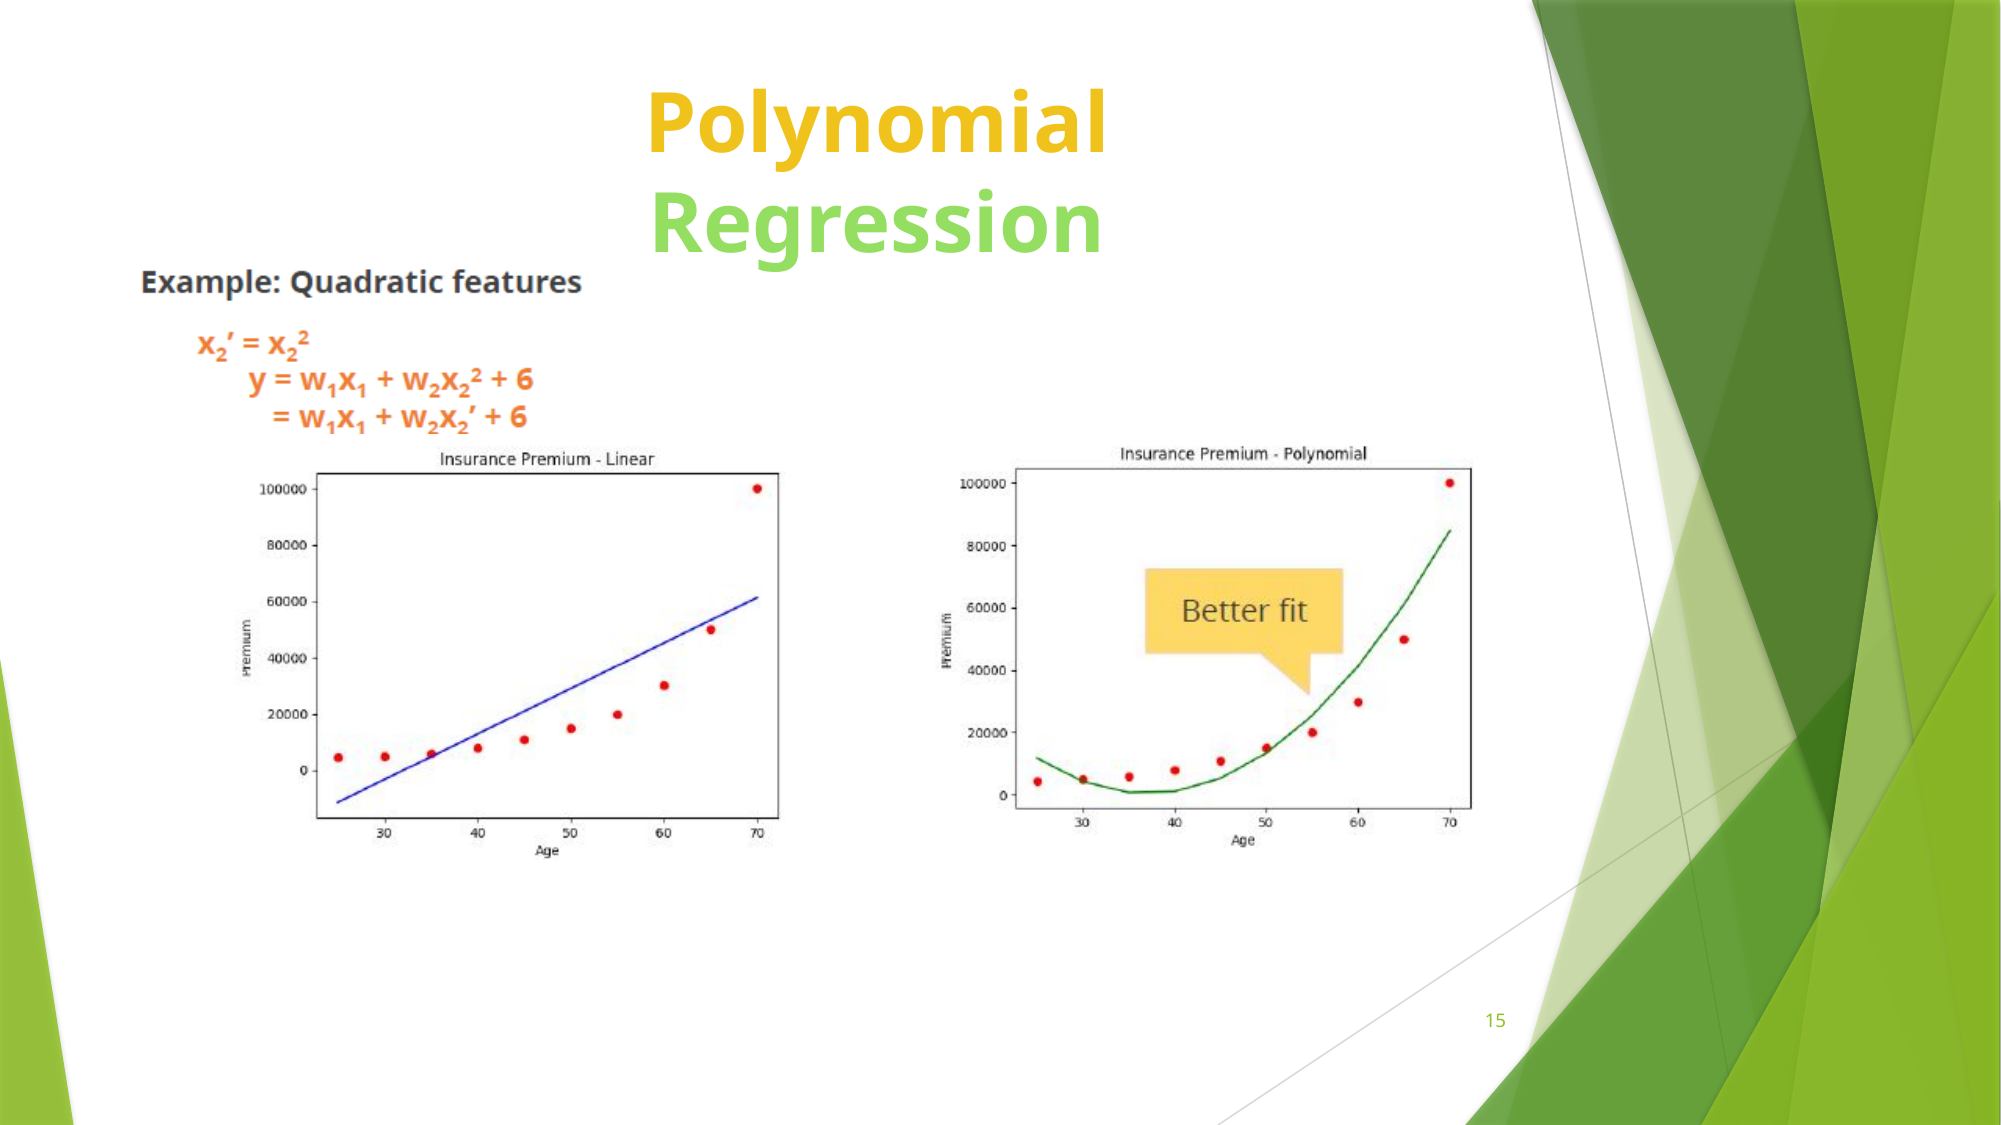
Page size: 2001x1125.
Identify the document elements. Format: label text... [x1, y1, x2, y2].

title Polynomial Regression [416, 61, 1338, 168]
picture [134, 264, 1483, 861]
slide_number 15 [1409, 991, 1522, 1051]
